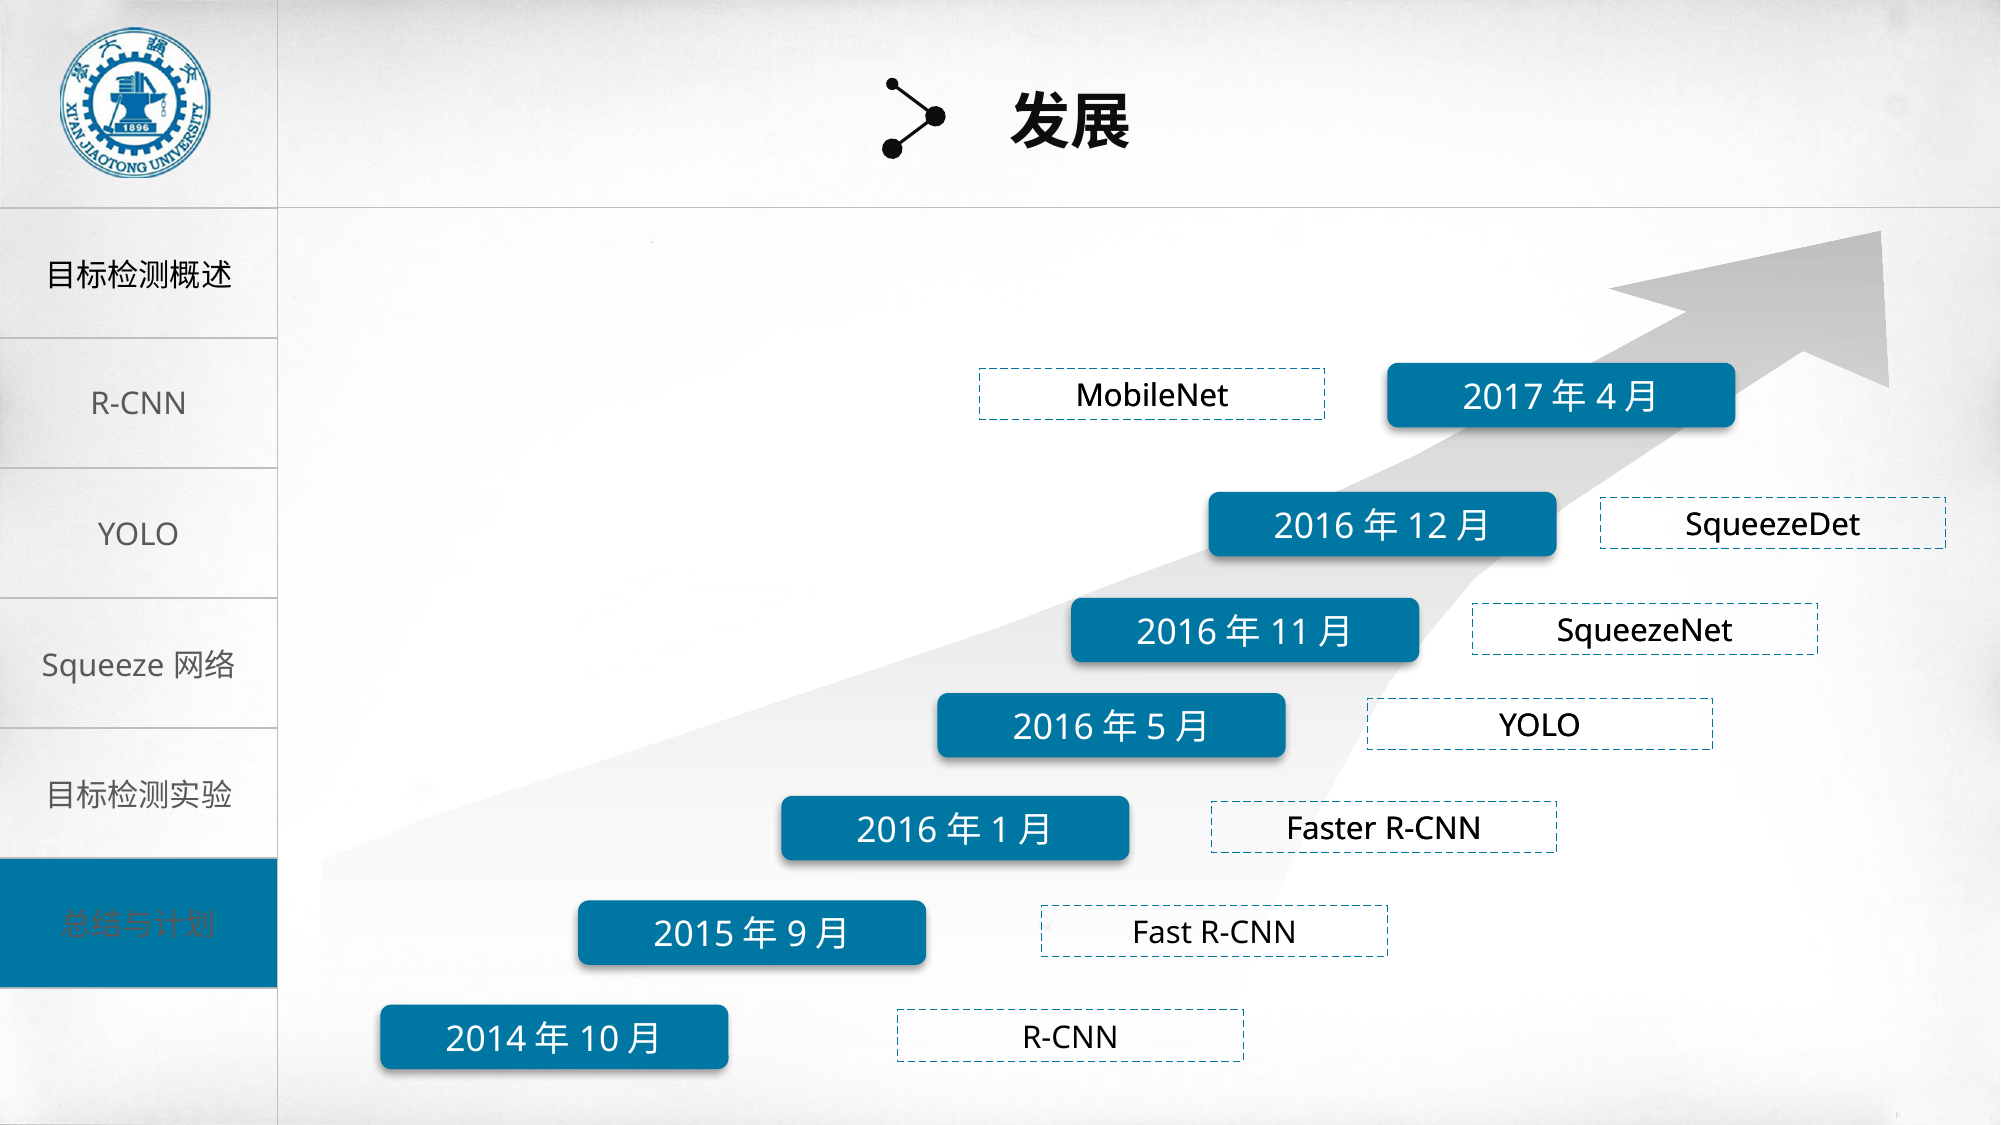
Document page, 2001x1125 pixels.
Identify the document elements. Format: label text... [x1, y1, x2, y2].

text_box 2016年11月 [1070, 596, 1421, 664]
text_box 2014年10月 [379, 1003, 730, 1071]
text_box 2016年12月 [1207, 490, 1558, 558]
text_box Faster R-CNN [1211, 801, 1557, 853]
text_box MobileNet [979, 368, 1325, 420]
text_box SqueezeNet [1472, 603, 1818, 655]
text_box YOLO [1367, 698, 1713, 750]
text_box 发展 [994, 74, 1147, 164]
picture [60, 27, 211, 178]
text_box 2015年9月 [577, 899, 928, 966]
text_box Fast R-CNN [1041, 905, 1388, 957]
text_box [321, 597, 1395, 1099]
text_box [1077, 550, 1485, 635]
text_box [1339, 438, 1668, 508]
text_box [1593, 230, 1889, 391]
text_box SqueezeDet [1600, 497, 1946, 549]
text_box 2017年4月 [1386, 361, 1737, 429]
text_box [892, 83, 936, 149]
text_box R-CNN [897, 1009, 1244, 1062]
text_box 2016年1月 [780, 794, 1131, 862]
text_box 2016年5月 [936, 691, 1287, 759]
